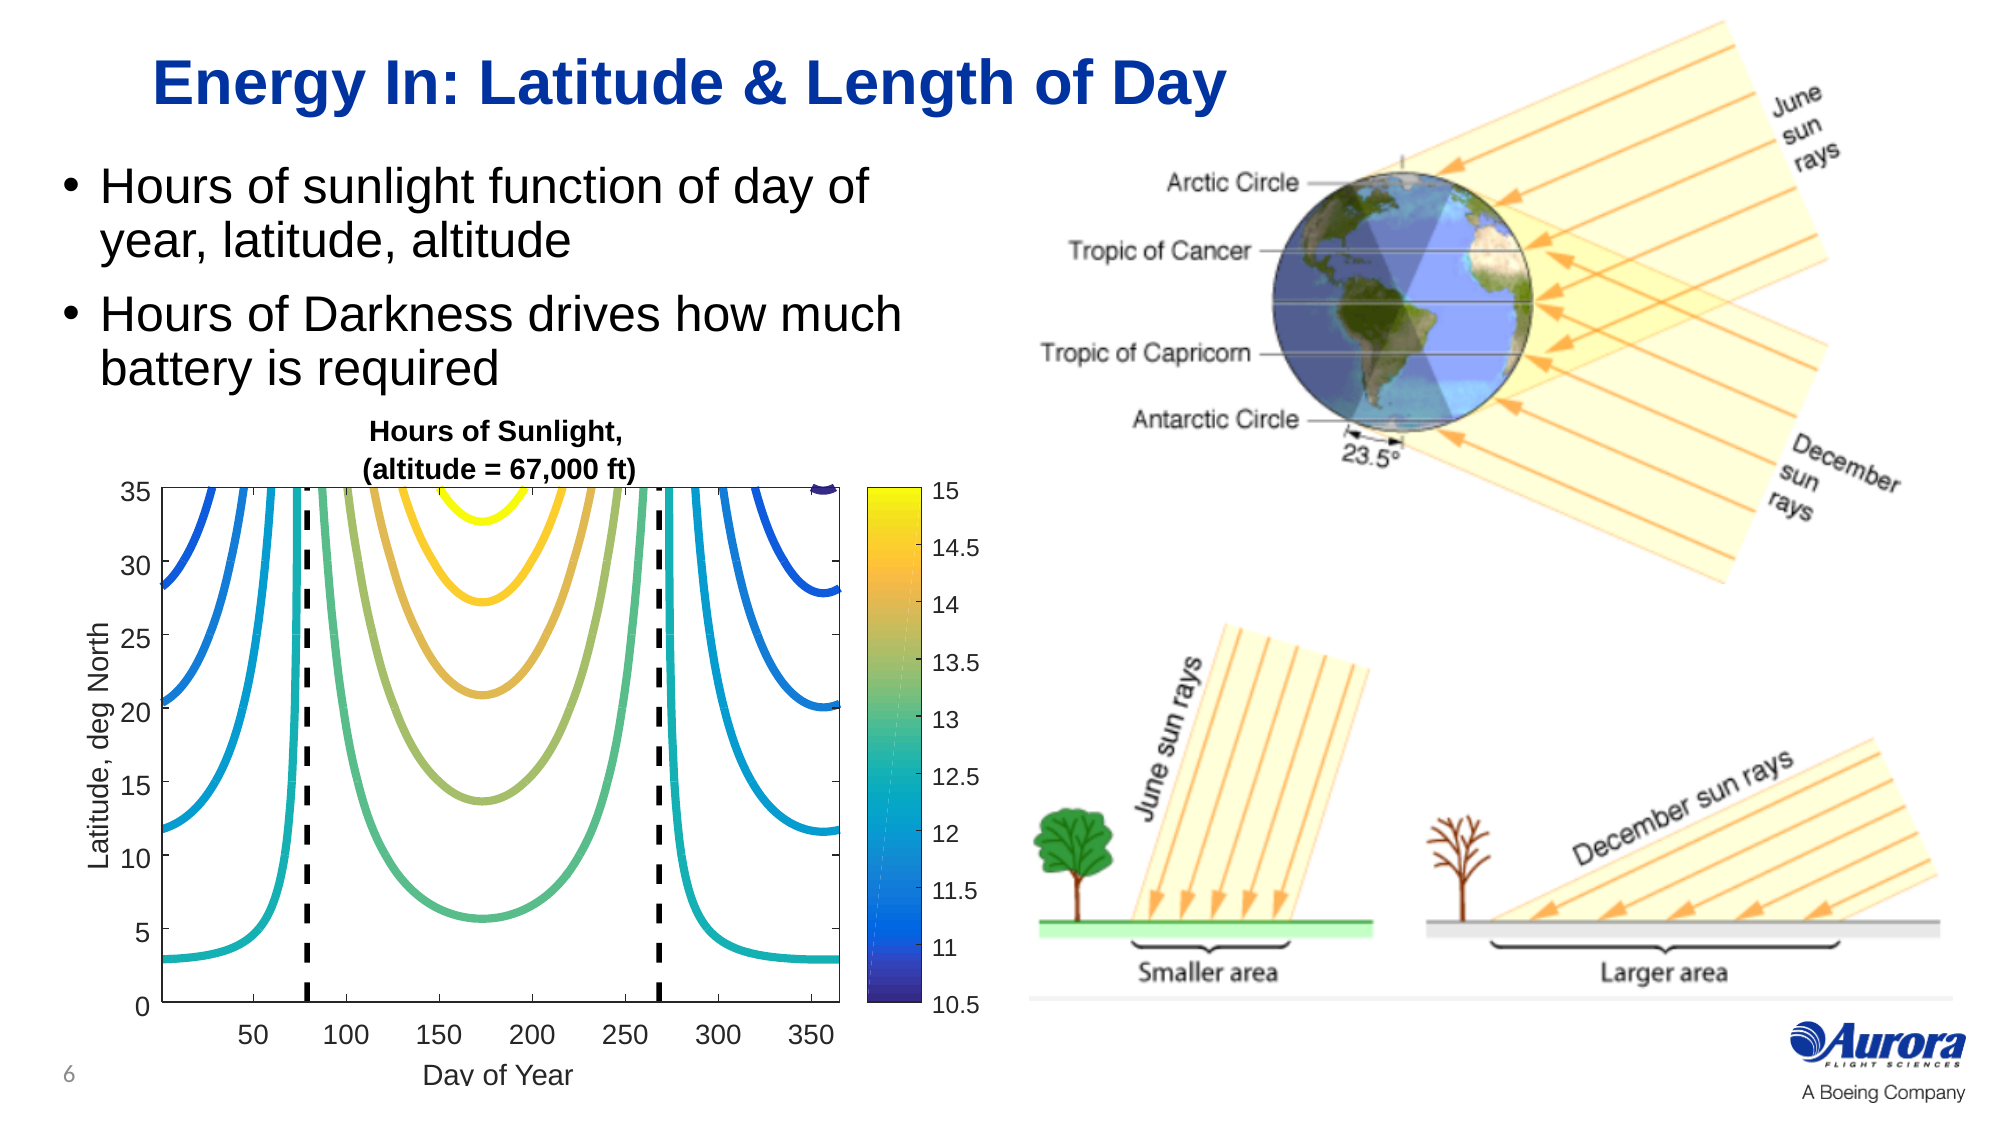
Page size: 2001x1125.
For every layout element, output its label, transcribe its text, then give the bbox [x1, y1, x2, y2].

picture [47, 15, 1953, 1086]
list Hours of sunlight function of day of year, latitude, altitude Hours of Darkness drives how much battery is required [47, 152, 1000, 403]
title Energy In: Latitude & Length of Day [137, 41, 1029, 126]
picture [1790, 1021, 1966, 1103]
slide_number 6 [24, 1042, 91, 1103]
